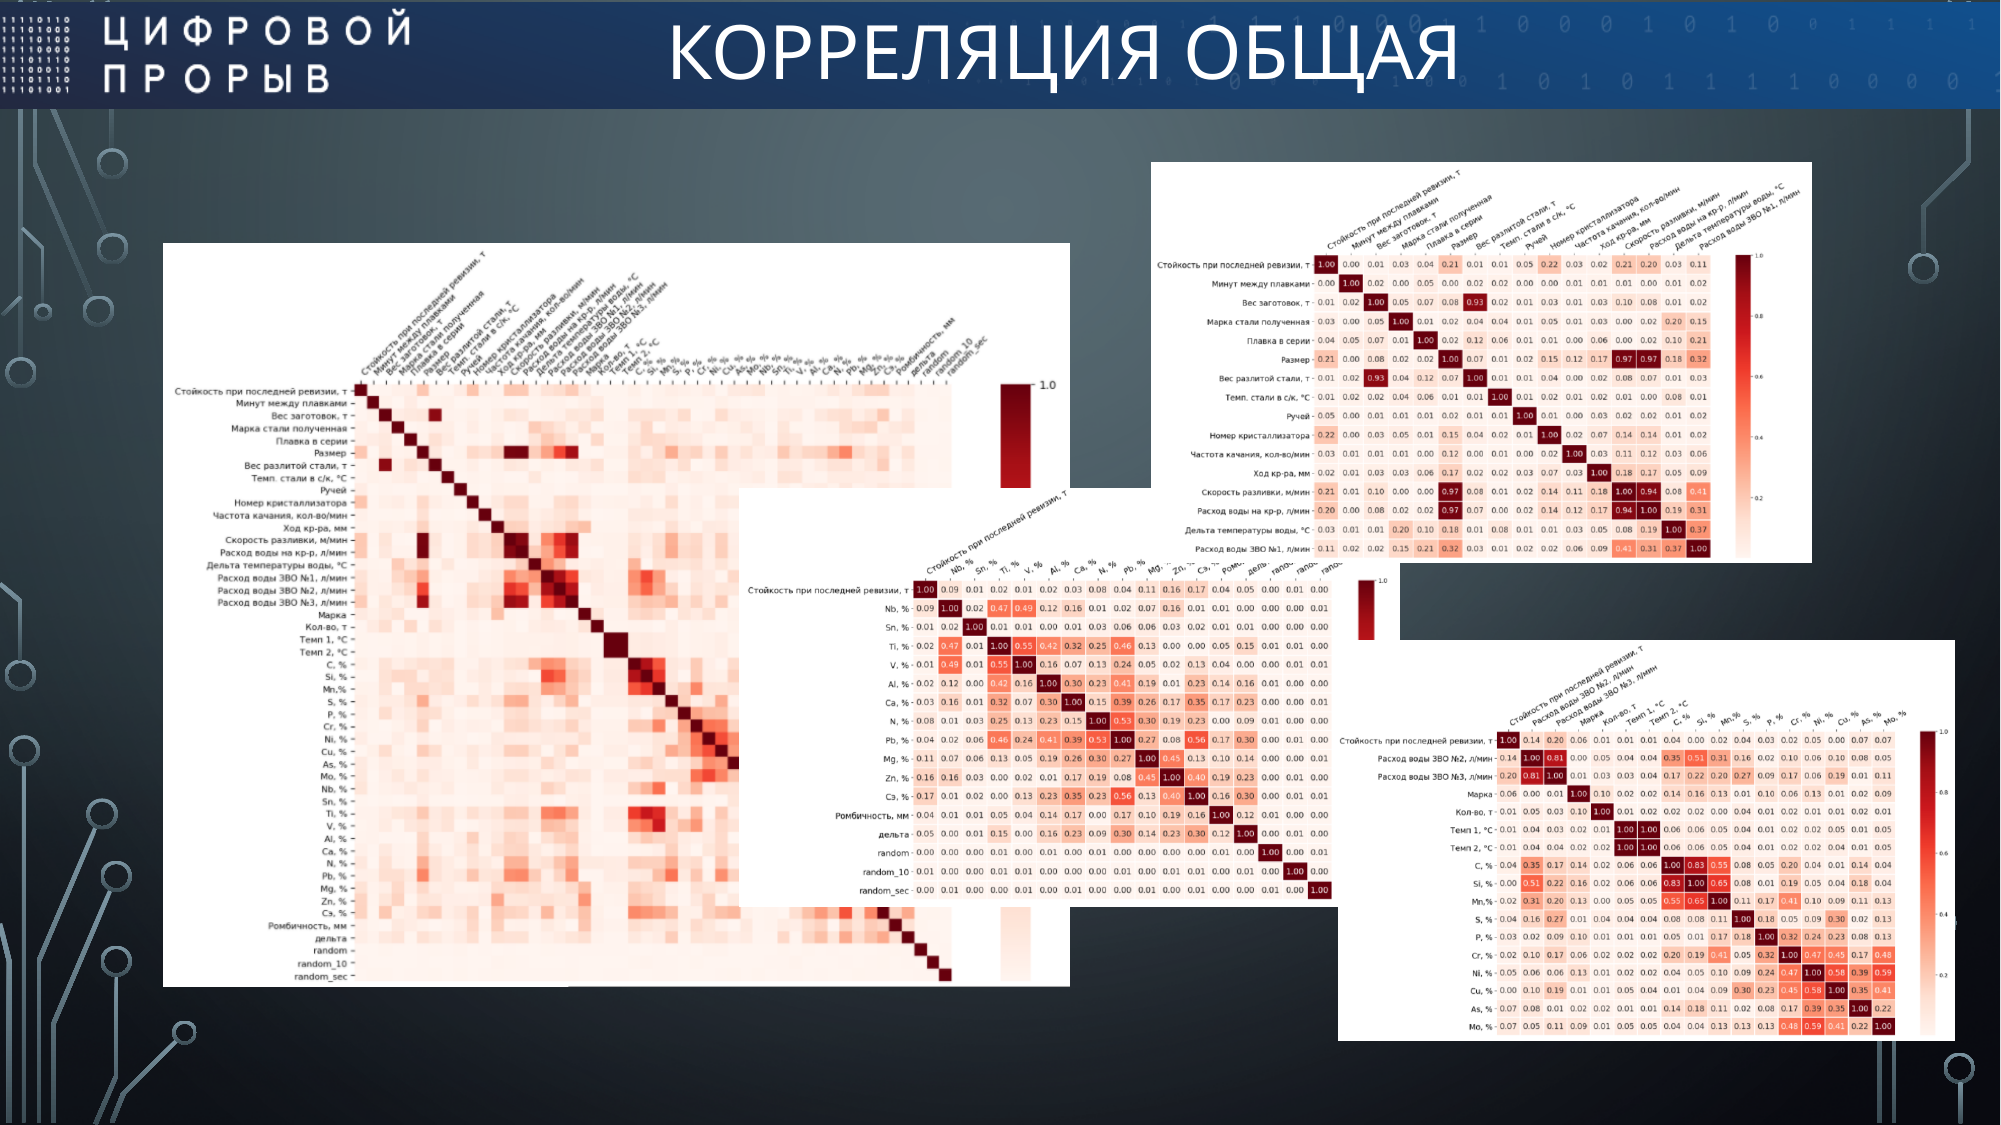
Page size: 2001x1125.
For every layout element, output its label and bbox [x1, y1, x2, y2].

picture [162, 162, 1955, 1041]
picture [0, 2, 2000, 109]
